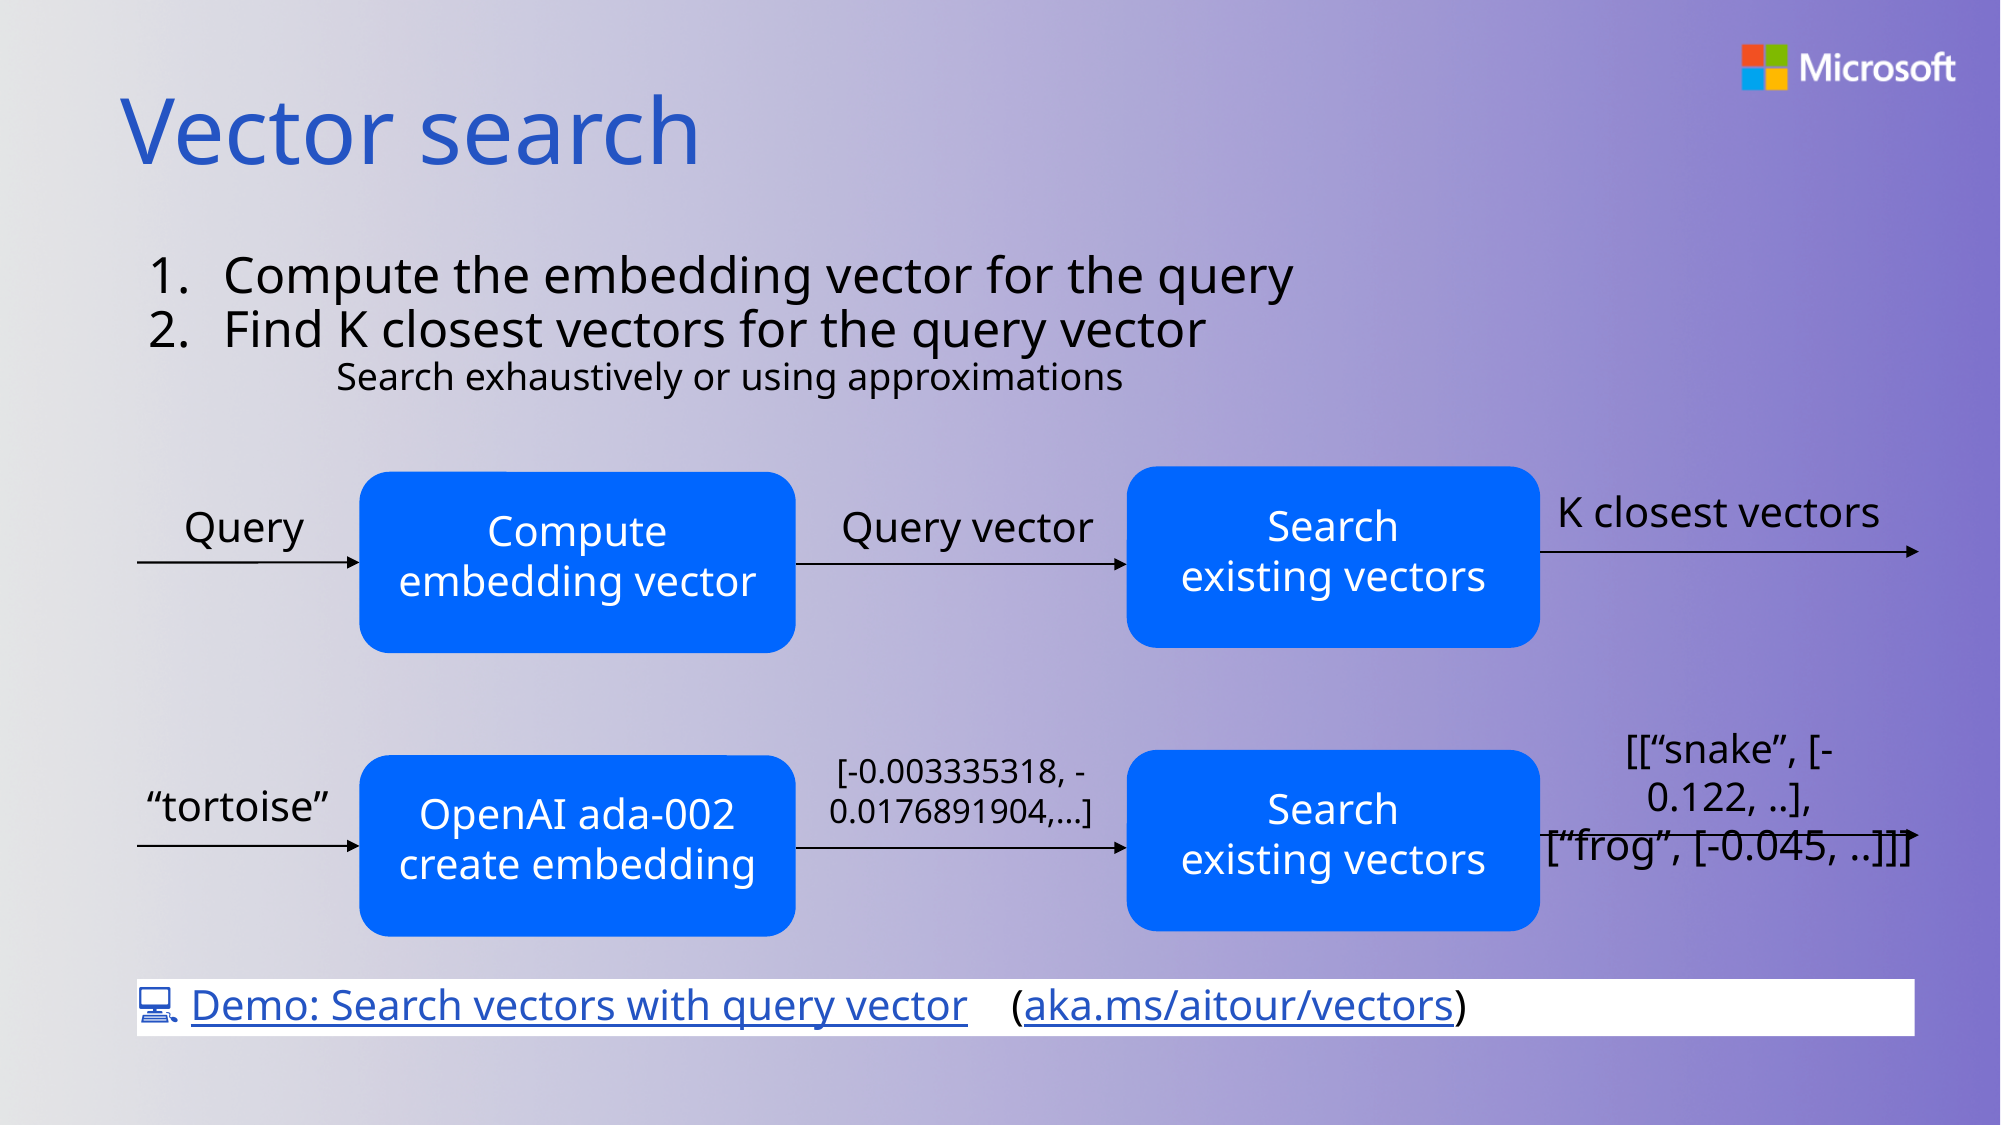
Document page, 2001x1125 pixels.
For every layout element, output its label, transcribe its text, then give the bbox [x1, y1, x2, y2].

text_box 💻 Demo: Search vectors with query vector (aka.ms/aitour/vectors) [137, 979, 1915, 1037]
text_box Compute the embedding vector for the query Find K closest vectors for the query vector Search exhaustively or using approximations [96, 234, 1919, 416]
picture [0, 0, 2001, 1125]
title Vector search [105, 25, 1831, 234]
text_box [136, 723, 1920, 938]
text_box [136, 465, 1920, 654]
